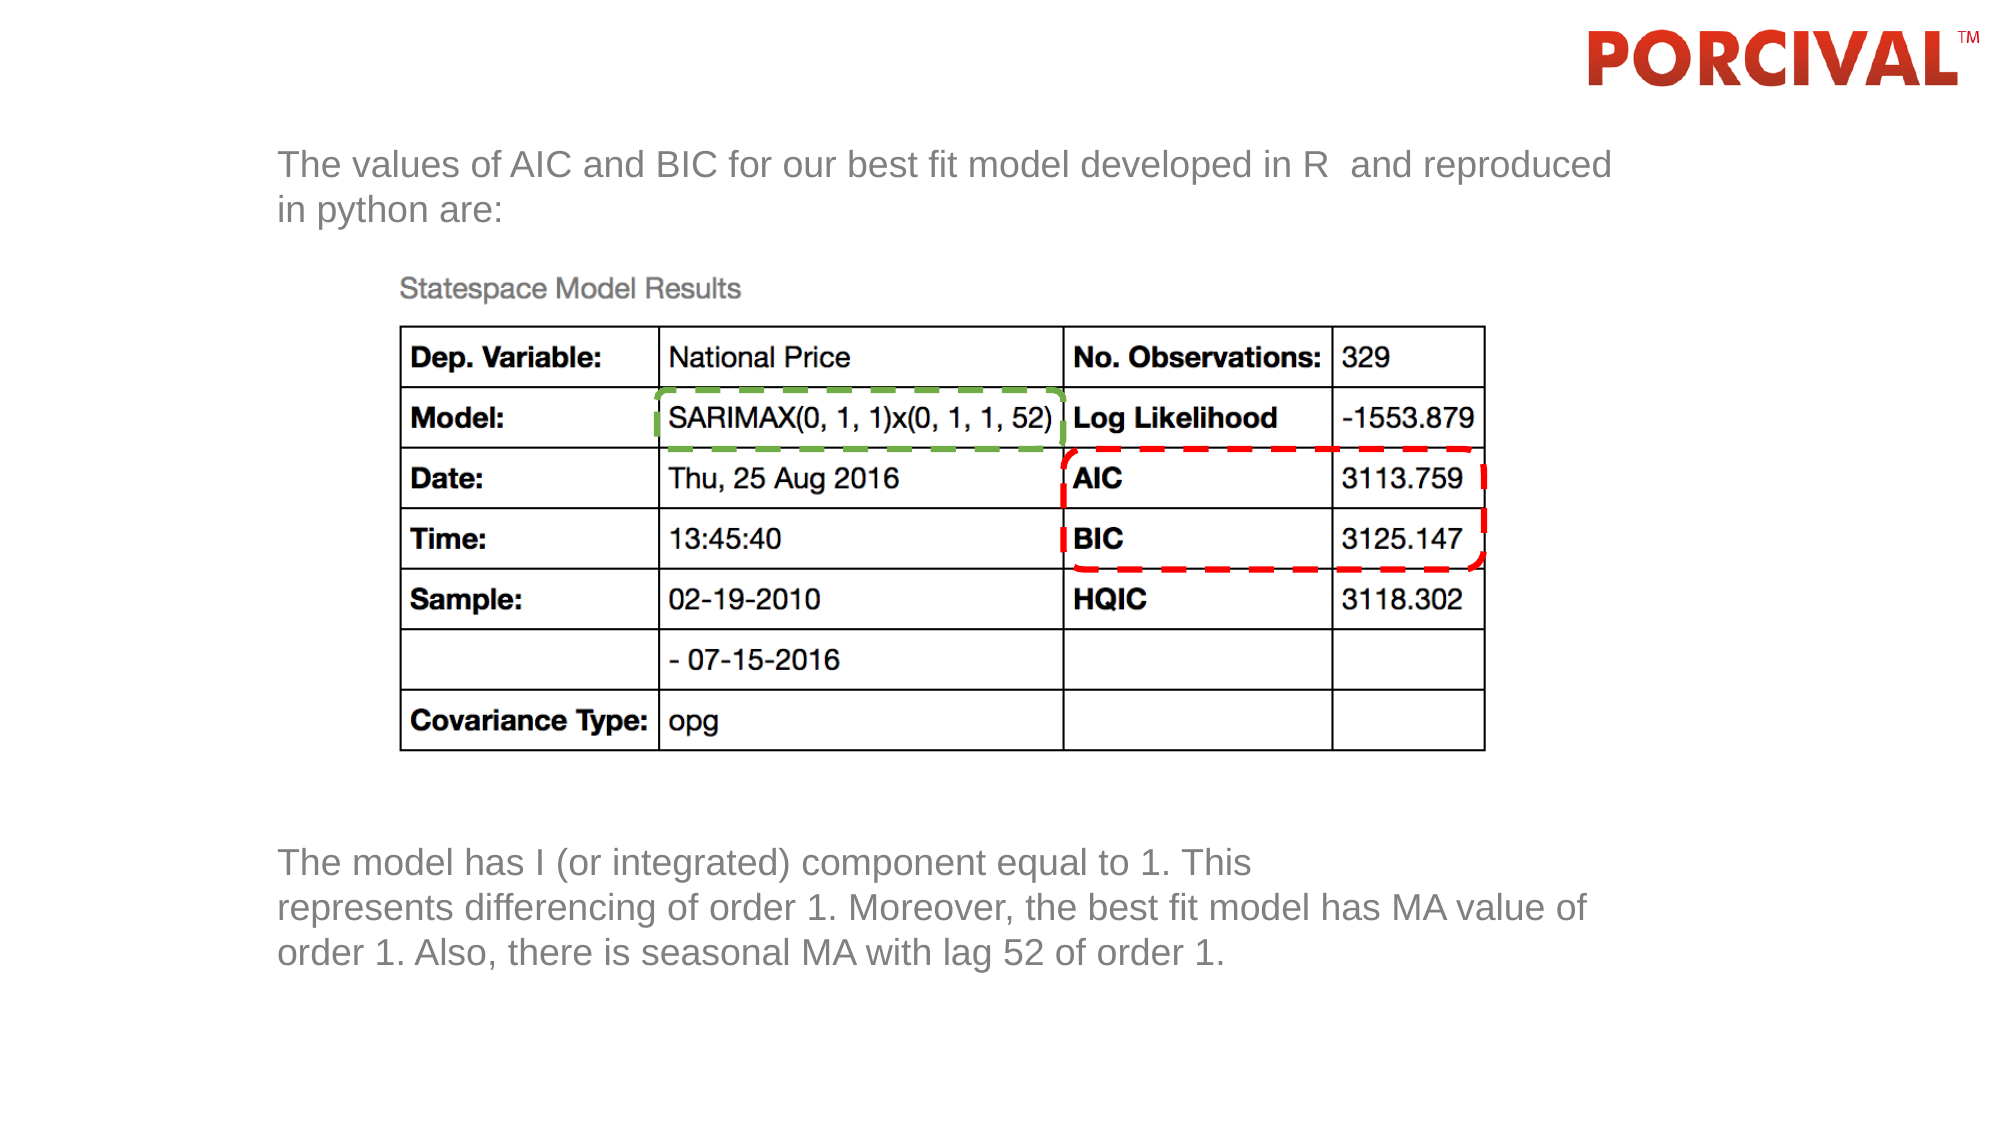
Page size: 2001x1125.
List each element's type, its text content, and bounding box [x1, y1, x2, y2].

text_box The model has I (or integrated) component equal to 1. This represents differencing of order 1. Moreover, the best fit model has MA value of order 1. Also, there is seasonal MA with lag 52 of order 1. [262, 830, 1640, 981]
picture [385, 263, 1517, 768]
text_box The values of AIC and BIC for our best fit model developed in R and reproduced in python are: [262, 132, 1640, 238]
picture [1576, 12, 2000, 107]
